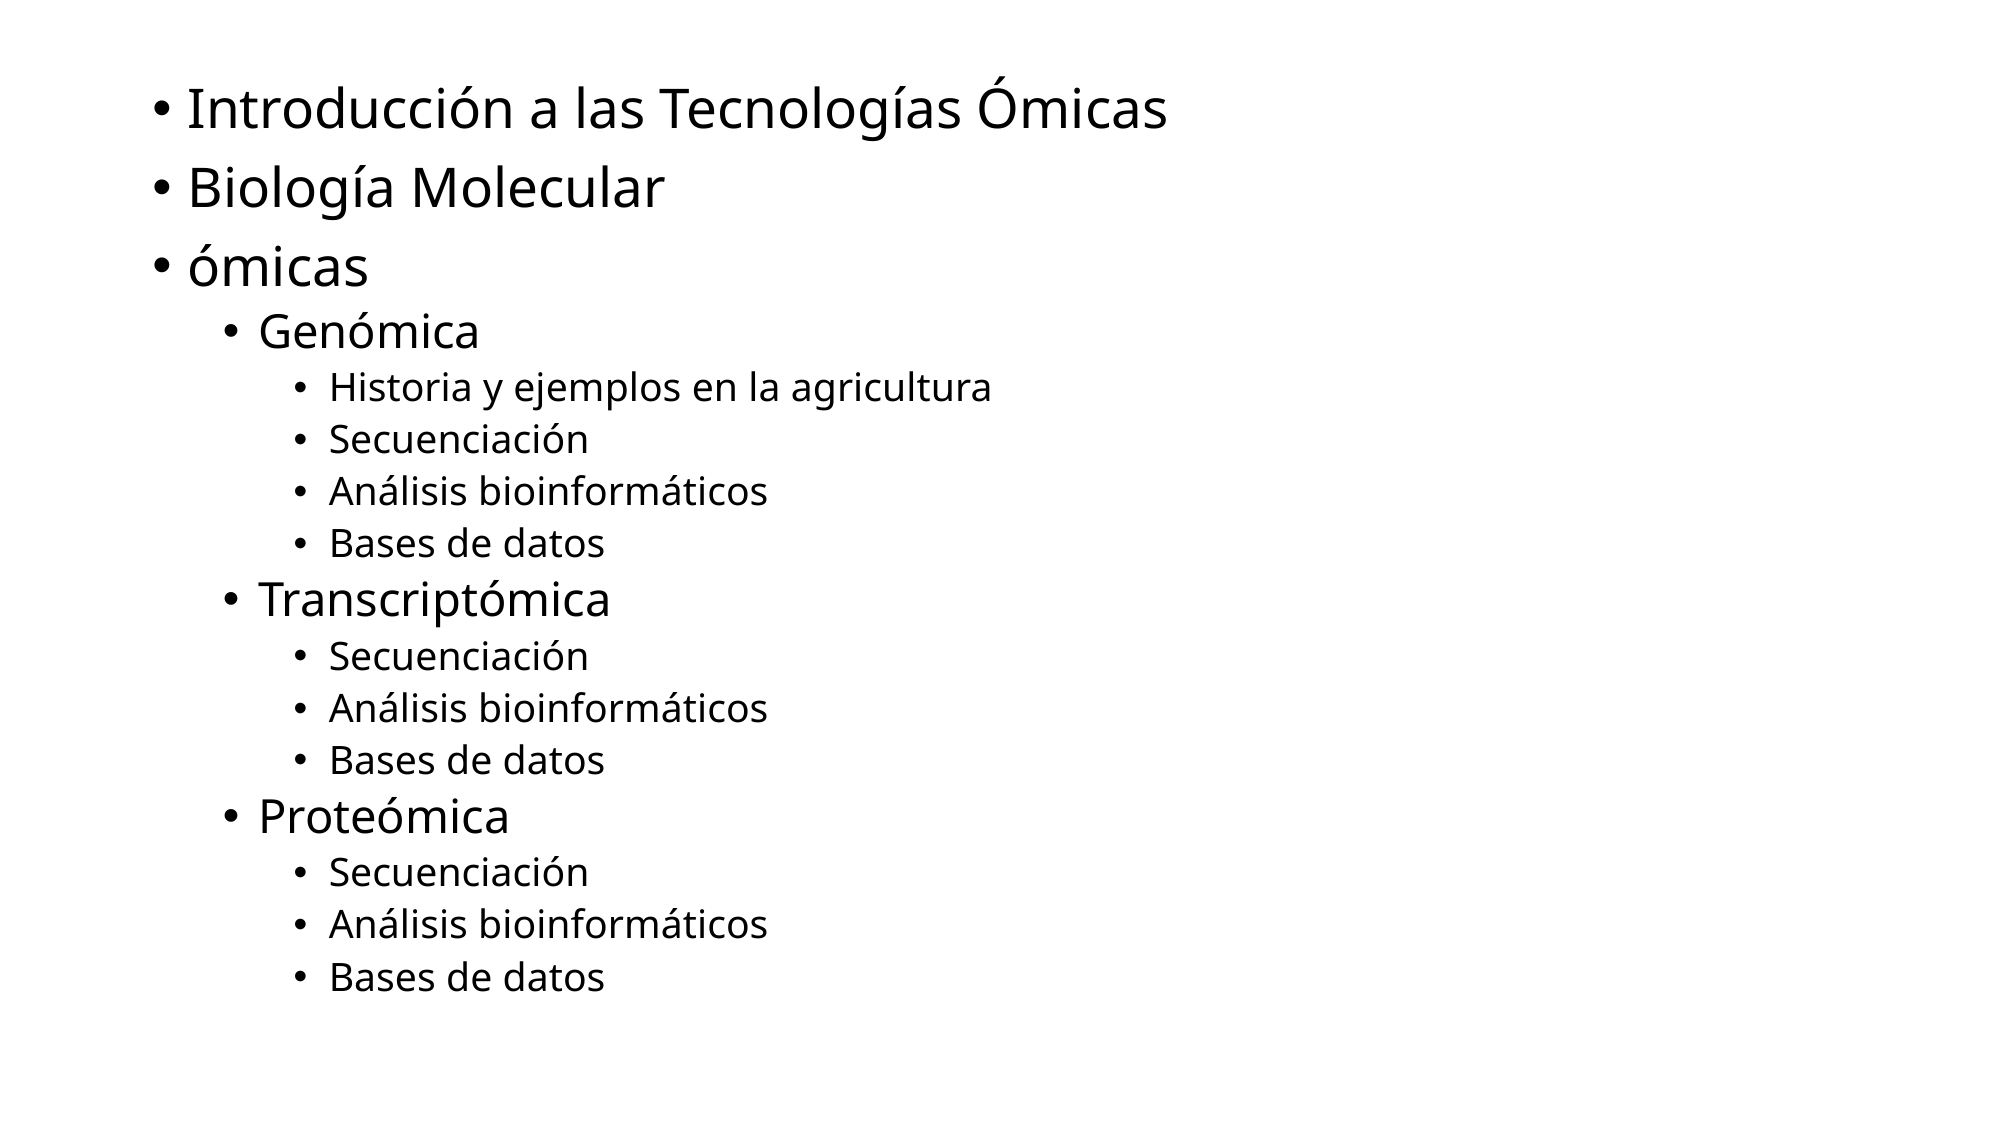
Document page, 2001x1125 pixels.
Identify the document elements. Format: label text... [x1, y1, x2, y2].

list Introducción a las Tecnologías Ómicas Biología Molecular ómicas Genómica Historia y ejemplos en la agricultura Secuenciación Análisis bioinformáticos Bases de datos Transcriptómica Secuenciación Análisis bioinformáticos Bases de datos Proteómica Secuenciación Análisis bioinformáticos Bases de datos [137, 74, 1863, 1014]
